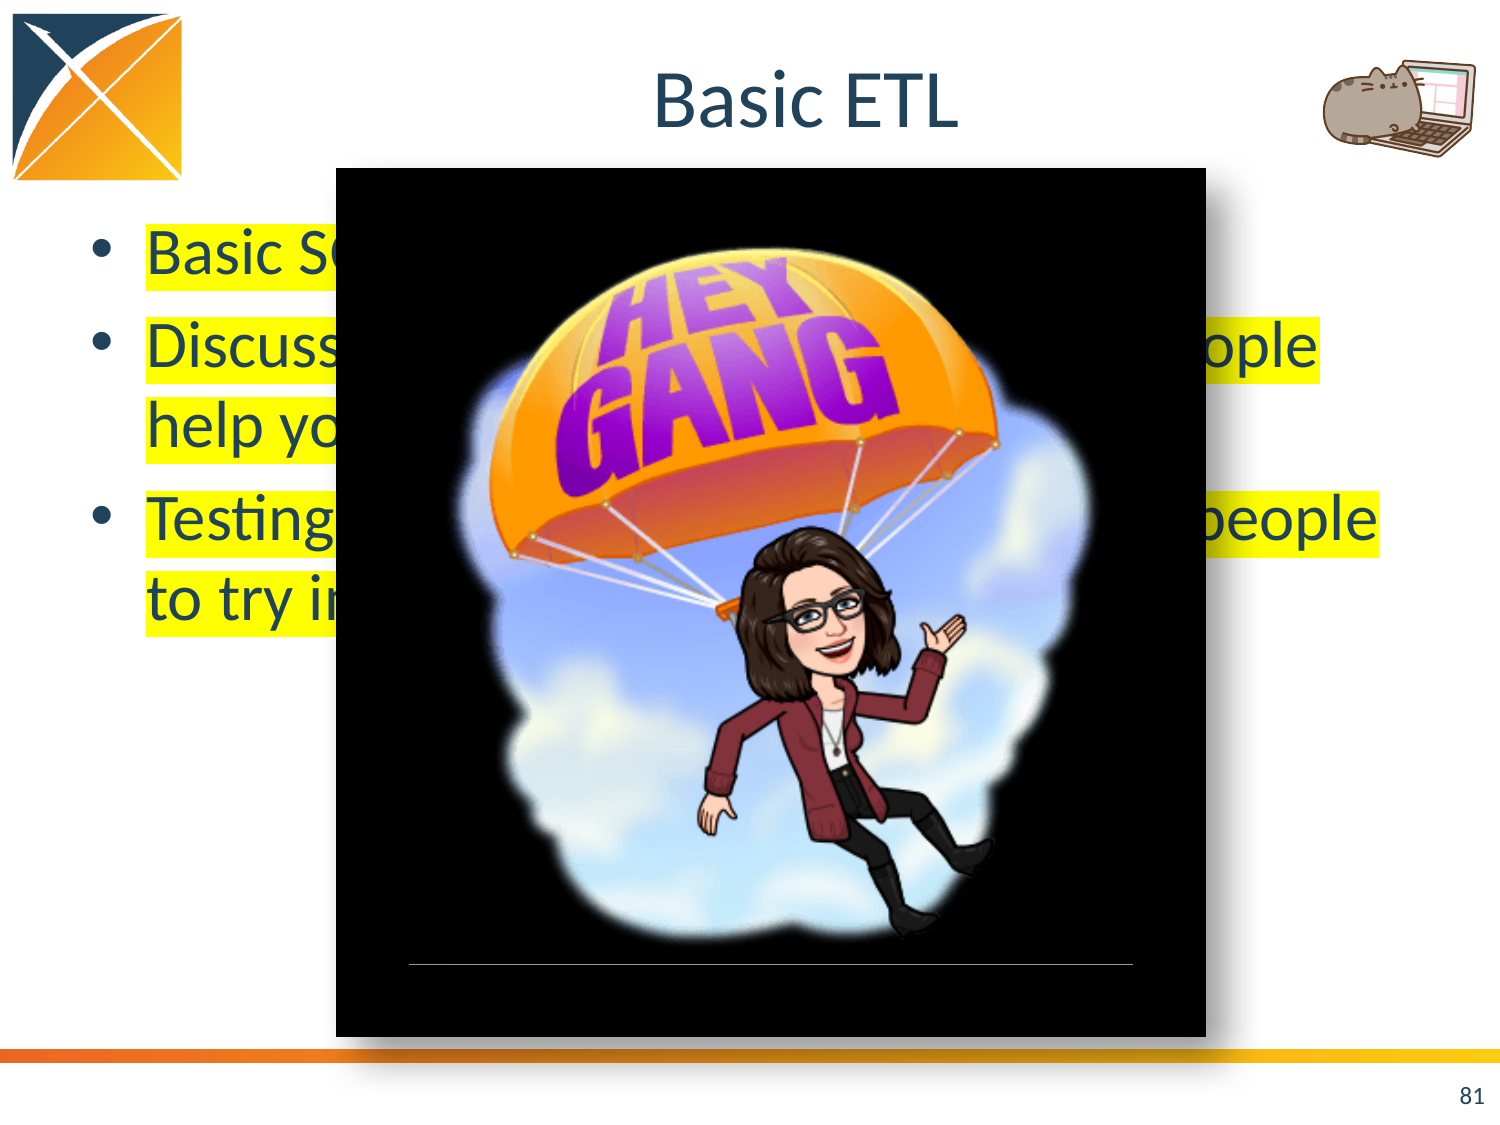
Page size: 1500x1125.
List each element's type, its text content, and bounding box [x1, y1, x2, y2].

title Basic ETL [187, 24, 1307, 163]
picture [1312, 17, 1495, 201]
picture [0, 0, 206, 200]
picture [408, 240, 1134, 965]
list Basic SQL ETL Discussion about investing in having people help you Testing (show this – not something for people to try in class) [75, 200, 334, 1005]
list Basic SQL ETL Discussion about investing in having people help you Testing (show this – not something for people to try in class) [1250, 200, 1425, 1005]
slide_number 81 [1149, 1065, 1500, 1125]
